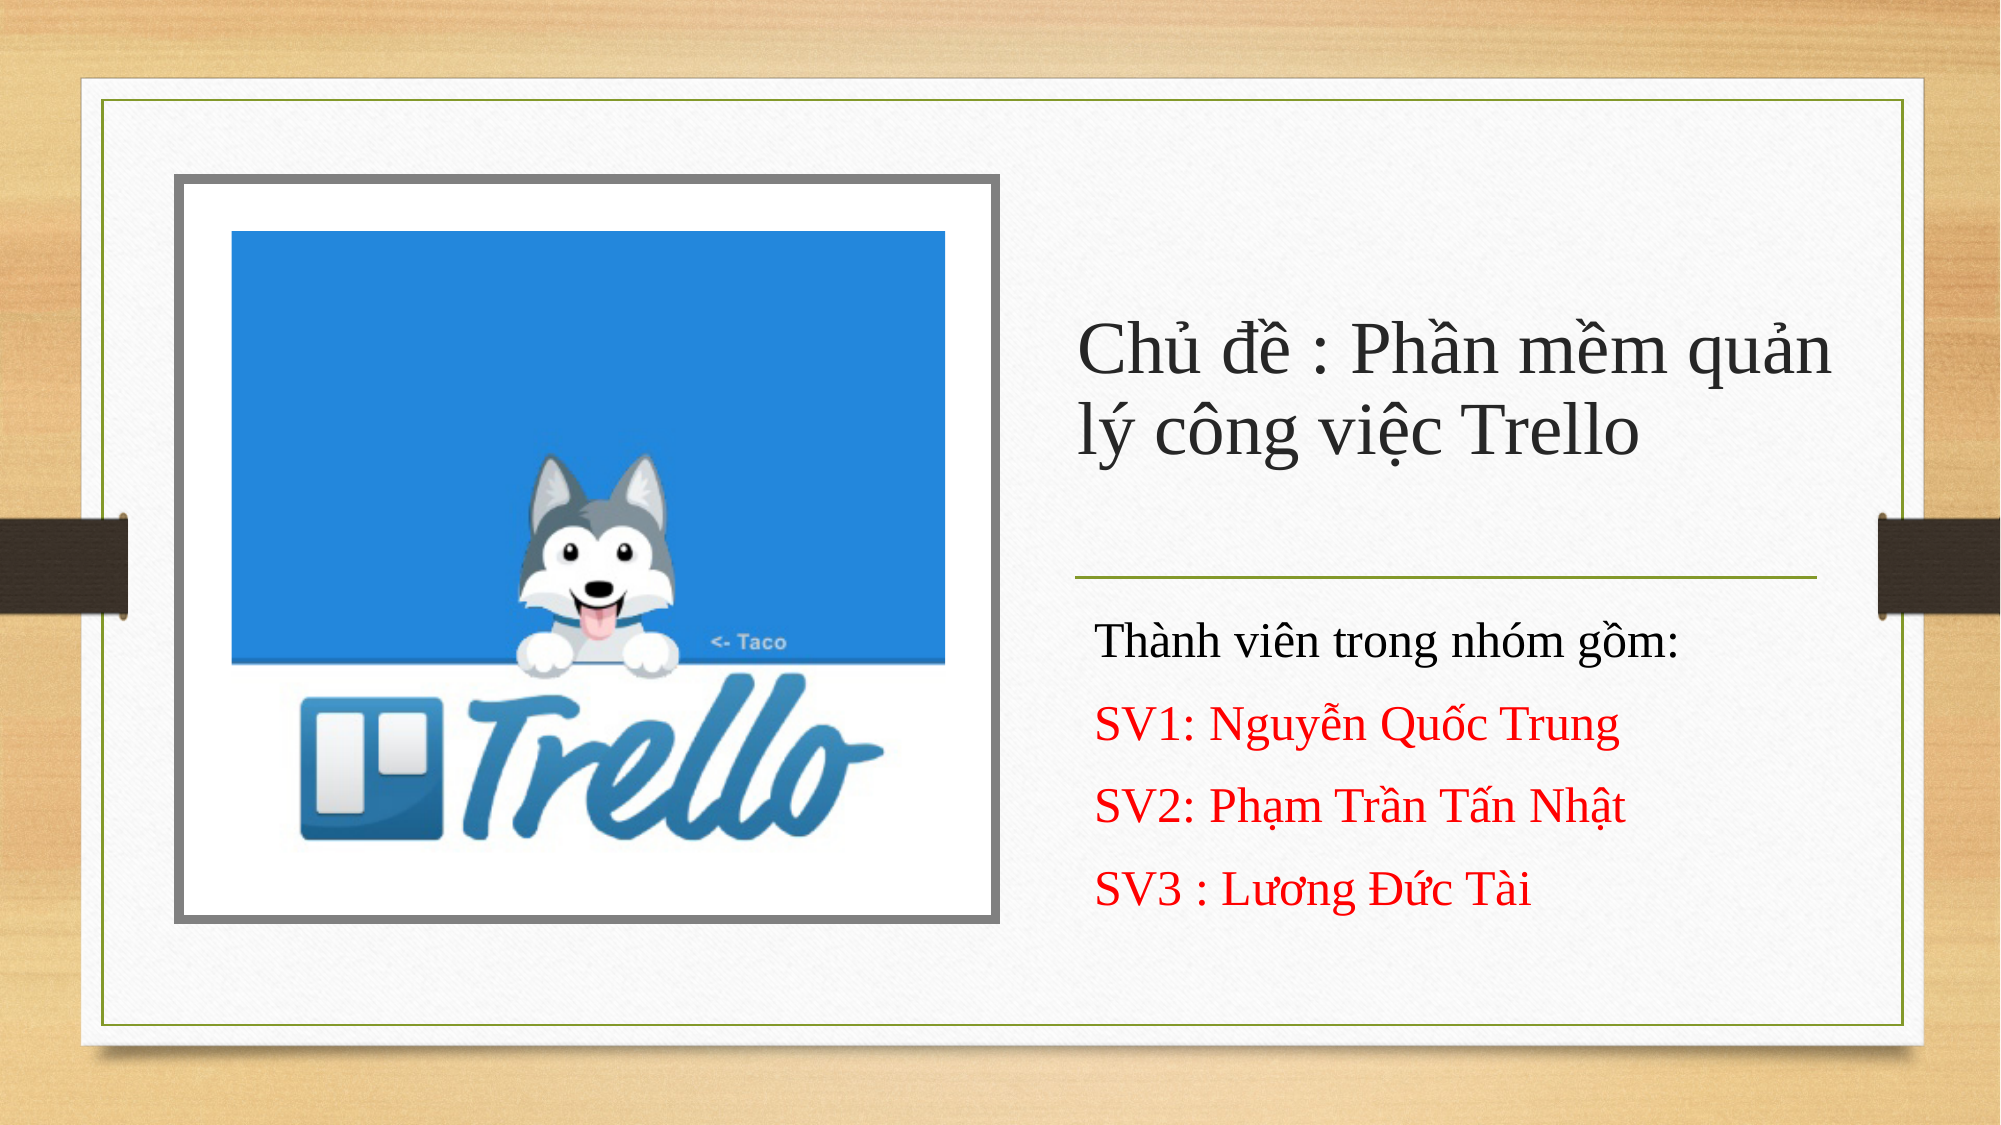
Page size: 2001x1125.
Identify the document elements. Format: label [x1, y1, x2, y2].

text_box [0, 0, 2000, 1125]
picture [231, 231, 946, 865]
